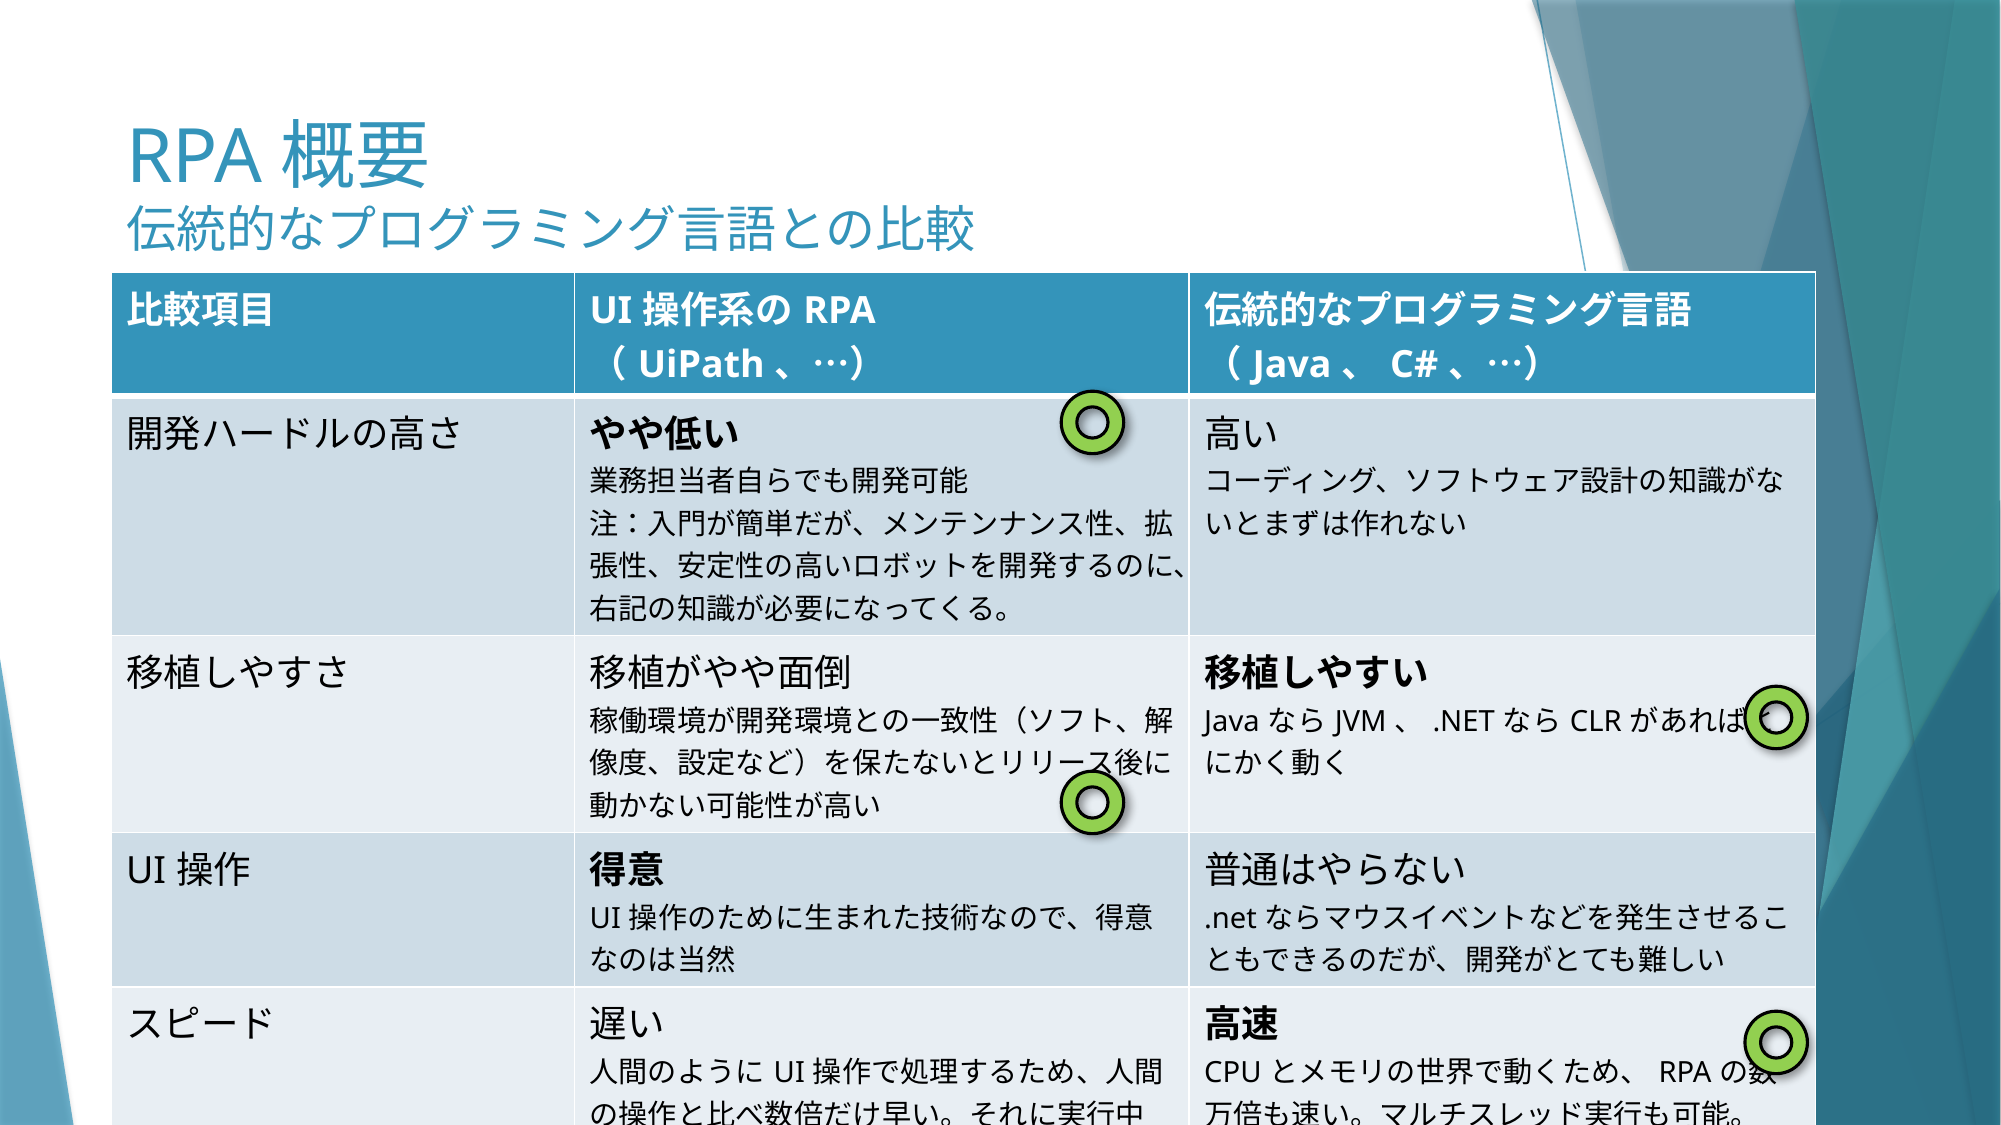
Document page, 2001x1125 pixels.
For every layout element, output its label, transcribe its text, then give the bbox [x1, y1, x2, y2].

table_cell スピード [112, 988, 574, 1125]
table_cell 移植しやすさ [112, 636, 574, 832]
title RPA概要 伝統的なプログラミング言語との比較 [111, 99, 1914, 317]
text_box [1059, 769, 1126, 836]
text_box [1059, 389, 1126, 456]
table_cell 遅い 人間のようにUI操作で処理するため、人間の操作と比べ数倍だけ早い。それに実行中にUIを占有するため、二重実行が不可。 [575, 988, 1188, 1125]
table_cell 高い コーディング、ソフトウェア設計の知識がないとまずは作れない [1190, 399, 1815, 635]
table_cell 移植しやすい JavaならJVM、.NETならCLRがあればとにかく動く [1190, 636, 1815, 832]
table_cell 移植がやや面倒 稼働環境が開発環境との一致性（ソフト、解像度、設定など）を保たないとリリース後に動かない可能性が高い [575, 636, 1188, 832]
table_cell 開発ハードルの高さ [112, 399, 574, 635]
table_header UI操作系のRPA （UiPath、…） [575, 273, 1188, 393]
table_header 伝統的なプログラミング言語 （Java、C#、…） [1190, 273, 1815, 393]
table_cell 高速 CPUとメモリの世界で動くため、RPAの数万倍も速い。マルチスレッド実行も可能。 [1190, 988, 1815, 1125]
table_cell 得意 UI操作のために生まれた技術なので、得意なのは当然 [575, 833, 1188, 986]
text_box [1743, 684, 1810, 751]
table_cell 普通はやらない .netならマウスイベントなどを発生させることもできるのだが、開発がとても難しい [1190, 833, 1815, 986]
text_box [1743, 1009, 1810, 1076]
table_cell UI操作 [112, 833, 574, 986]
table_header 比較項目 [112, 273, 574, 393]
table_cell やや低い 業務担当者自らでも開発可能 注：入門が簡単だが、メンテンナンス性、拡張性、安定性の高いロボットを開発するのに、右記の知識が必要になってくる。 [575, 399, 1188, 635]
